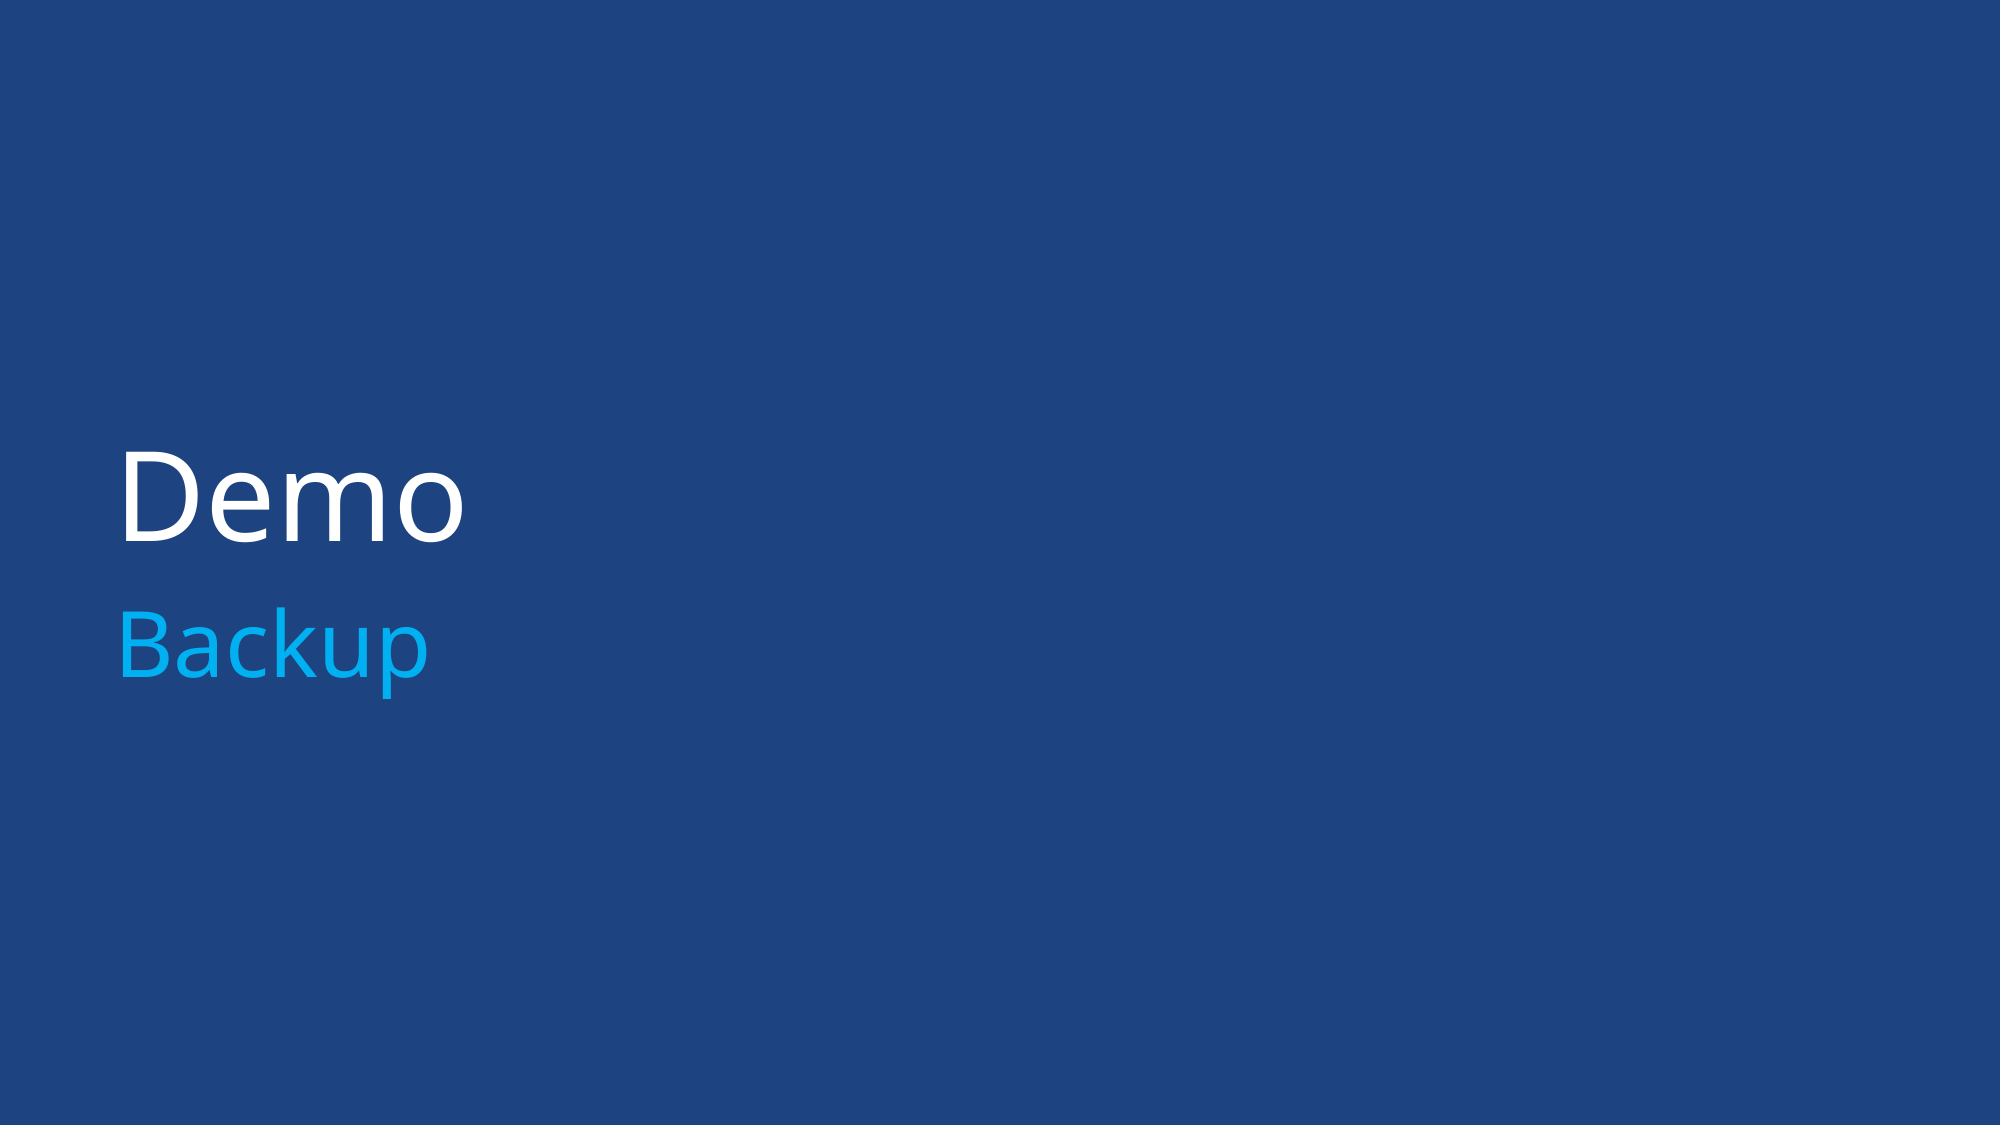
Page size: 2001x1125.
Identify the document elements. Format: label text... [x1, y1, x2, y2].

subtitle Backup [99, 590, 1910, 863]
title Demo [99, 184, 1910, 576]
